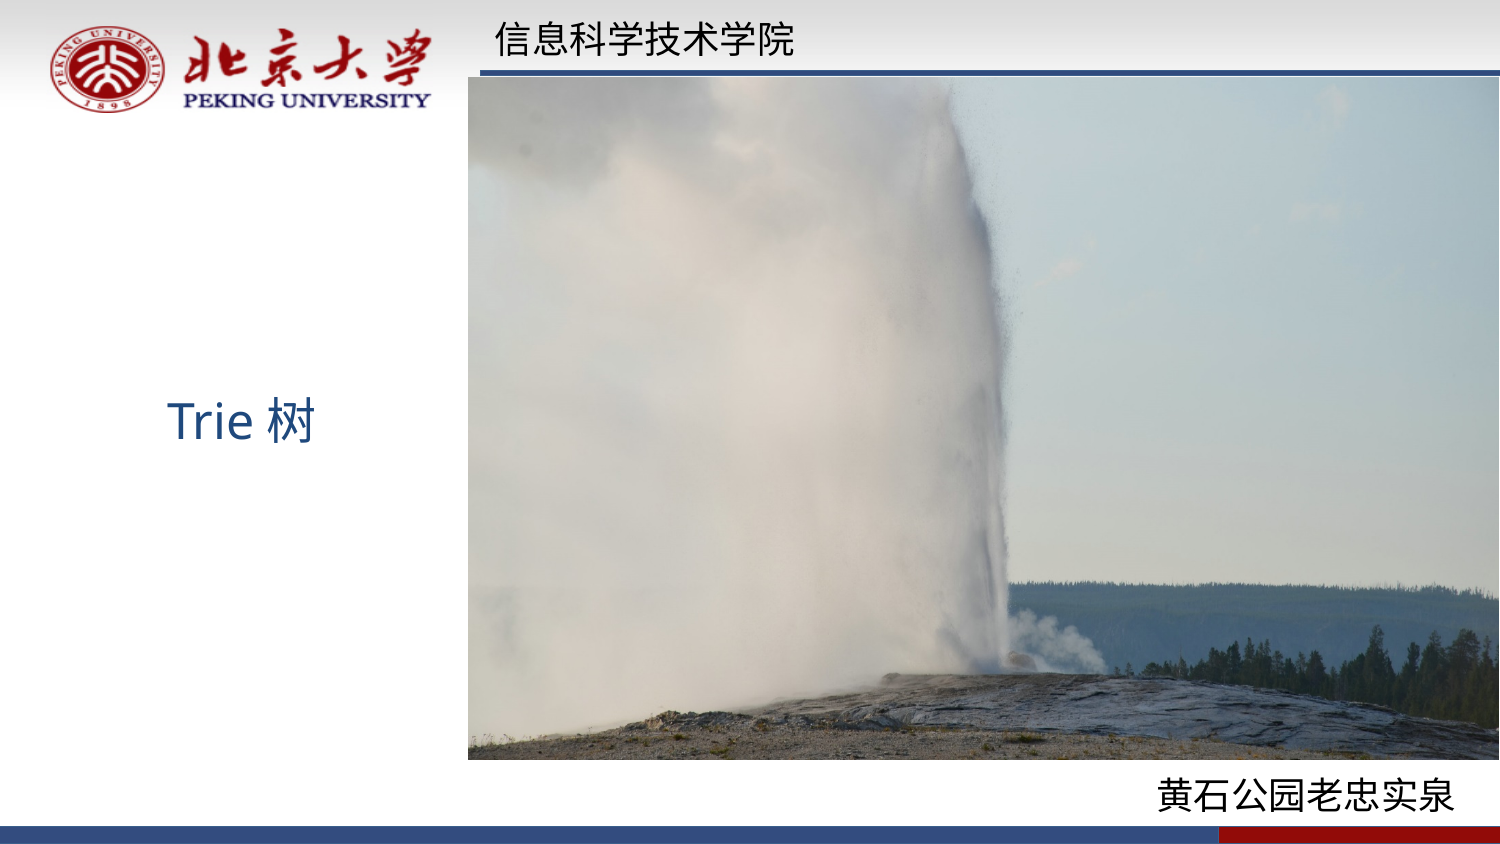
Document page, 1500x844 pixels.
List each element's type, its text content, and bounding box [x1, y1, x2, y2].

picture [0, 0, 1500, 760]
text_box 信息科学技术学院 [480, 8, 810, 69]
text_box 黄石公园老忠实泉 [1141, 768, 1472, 825]
text_box Trie树 [17, 377, 462, 461]
